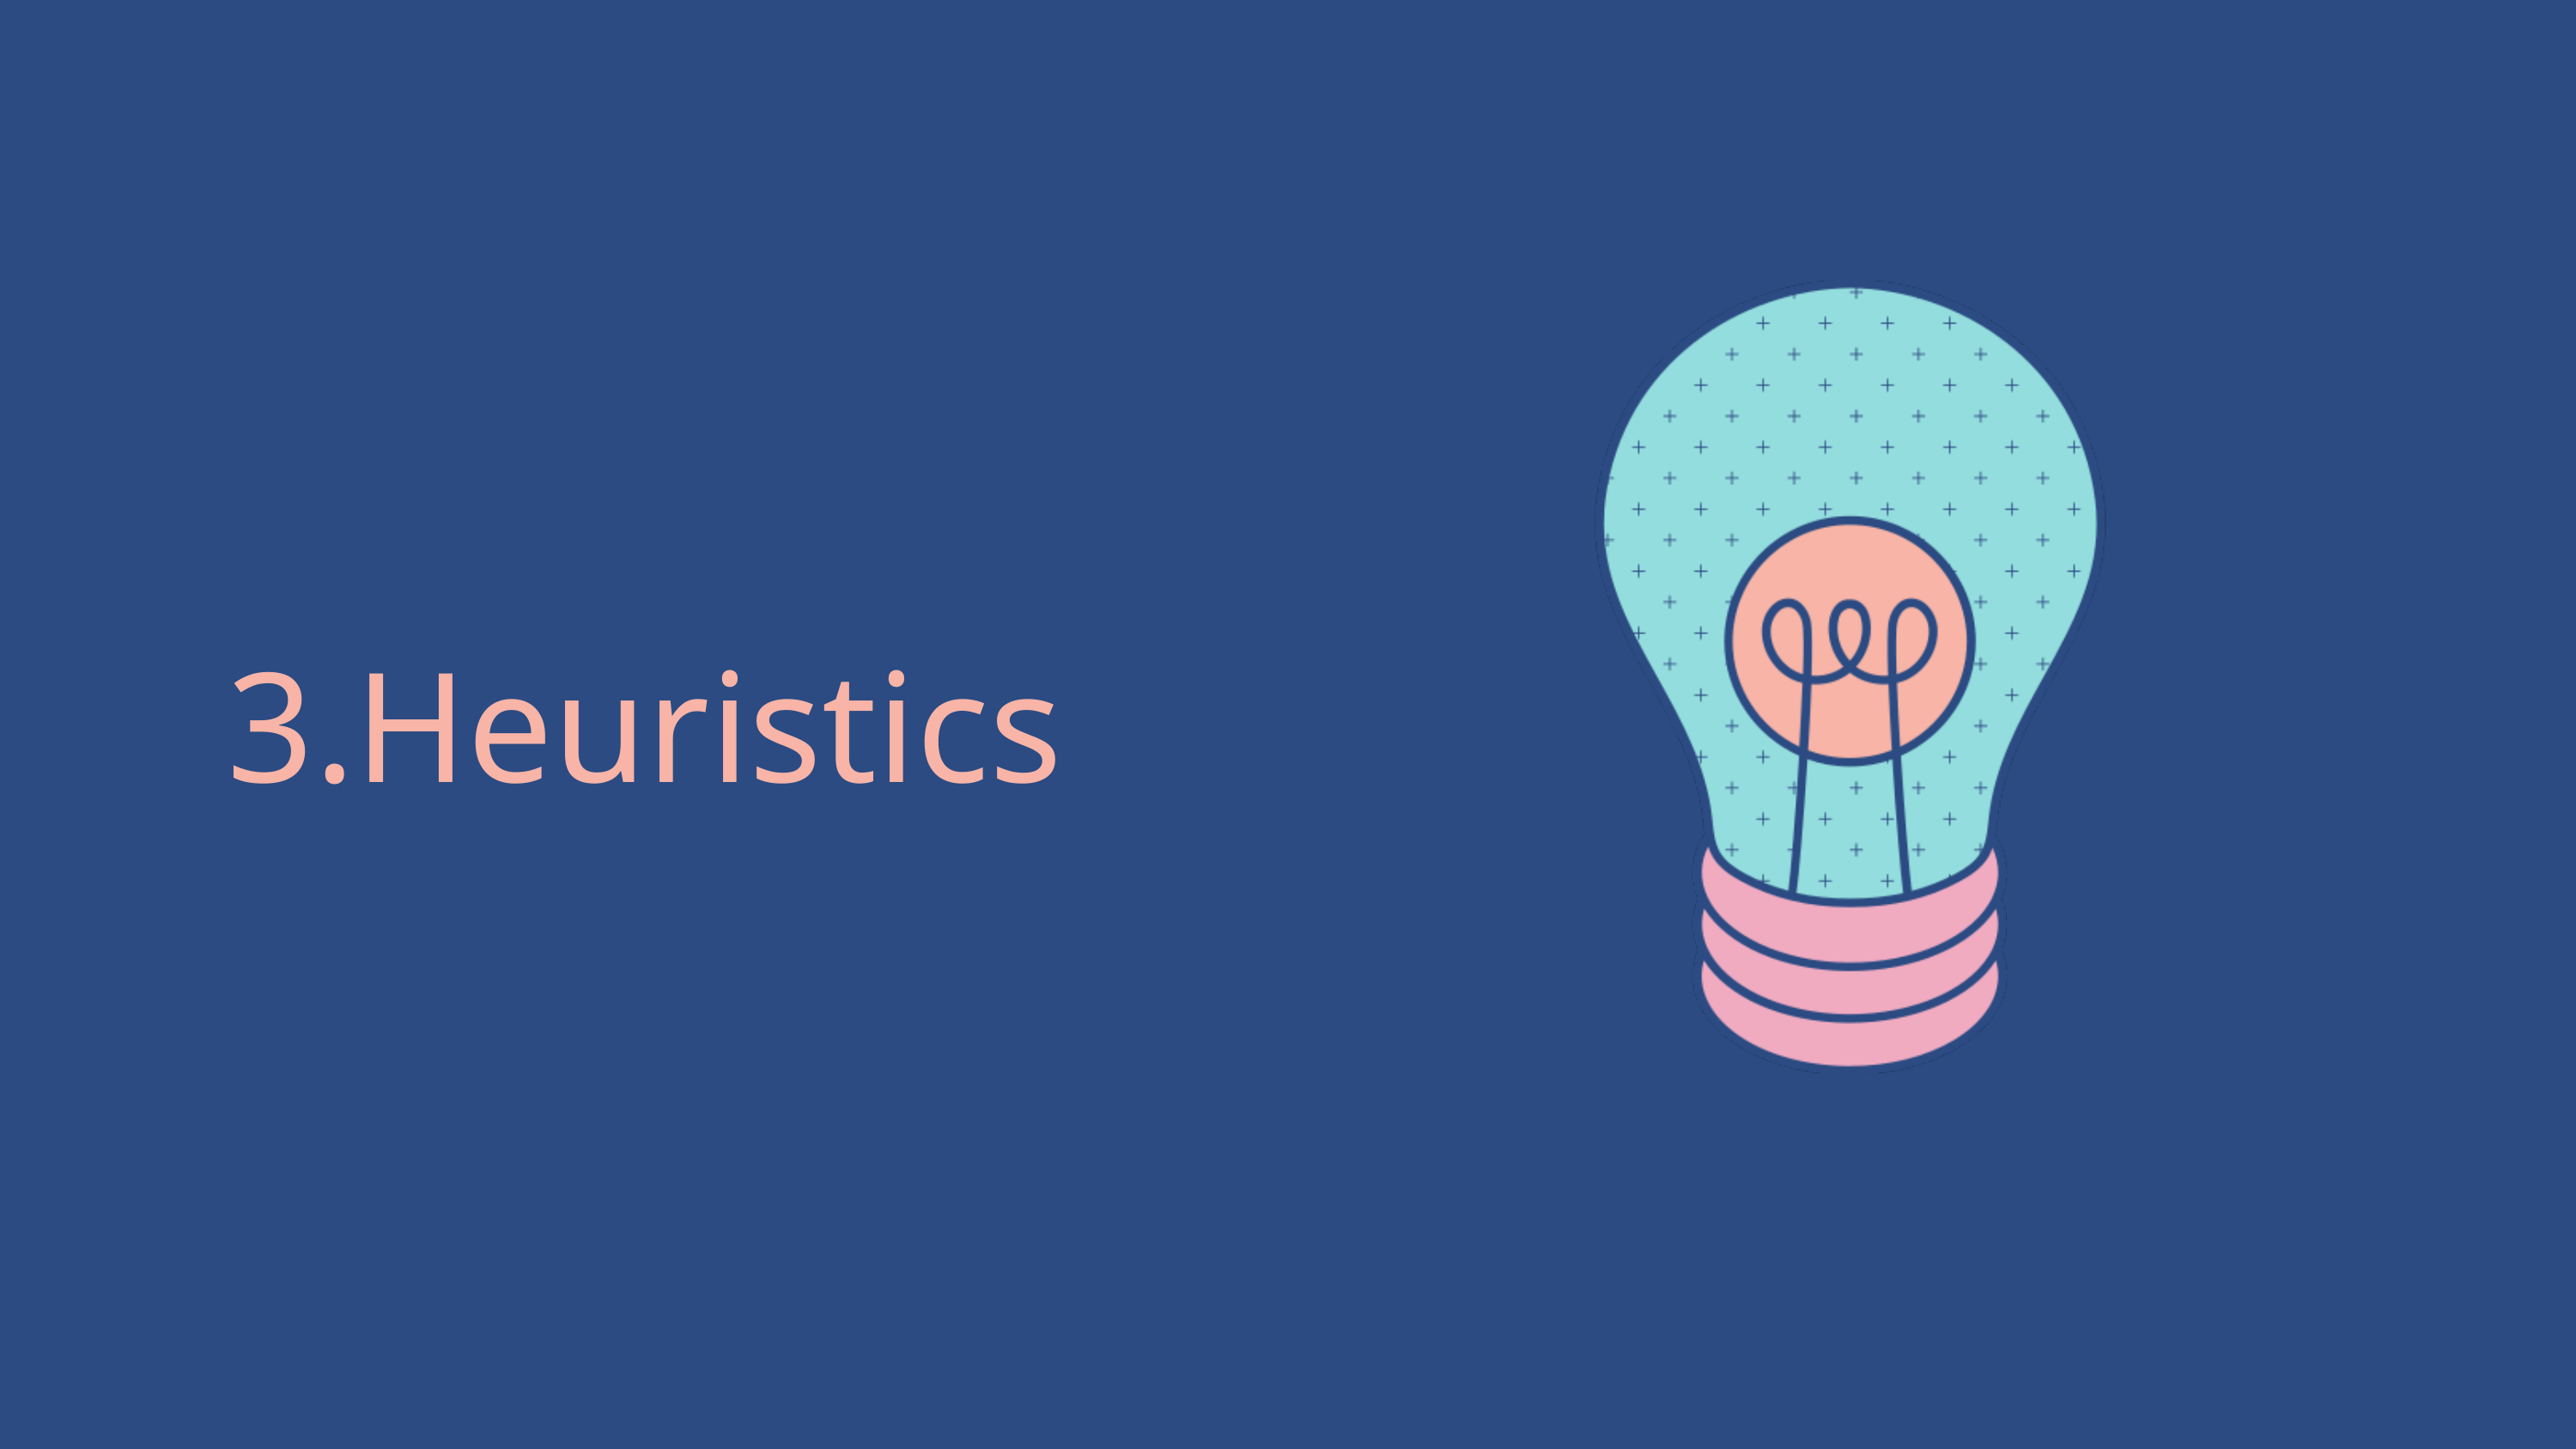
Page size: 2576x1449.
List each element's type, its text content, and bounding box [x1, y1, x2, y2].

text_box 3.Heuristics [228, 630, 1424, 813]
picture [1591, 279, 2109, 1075]
